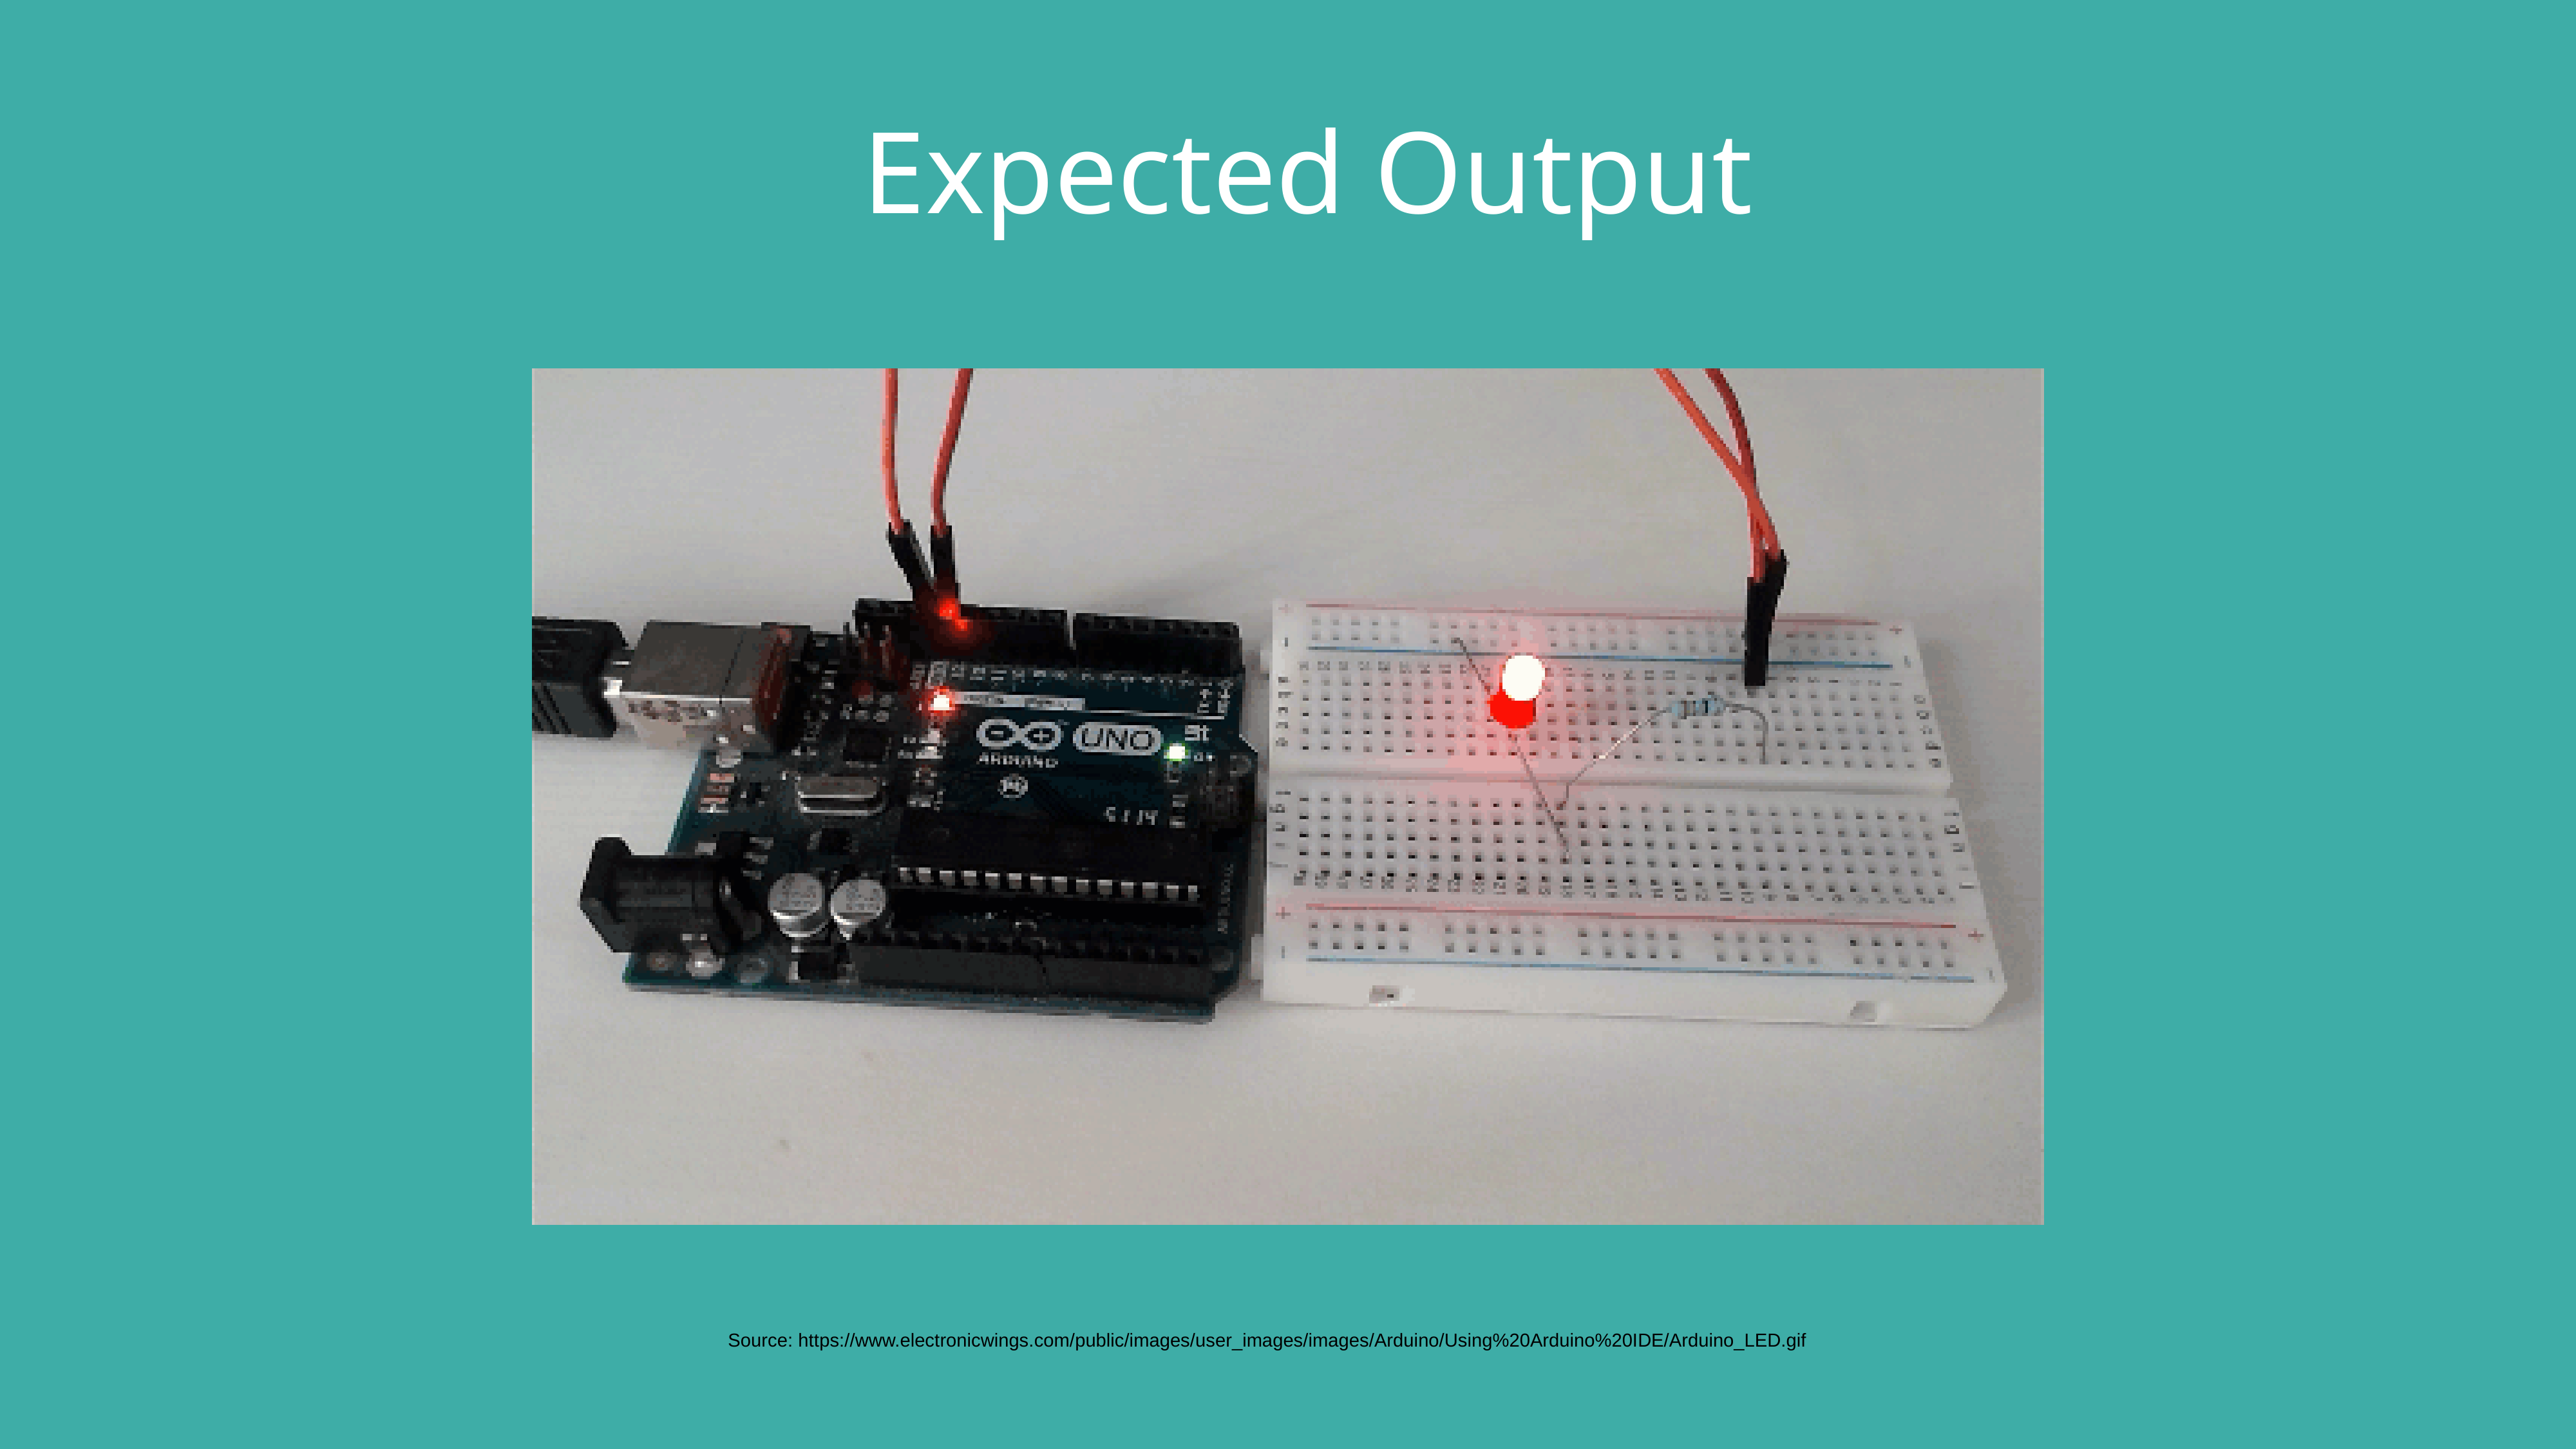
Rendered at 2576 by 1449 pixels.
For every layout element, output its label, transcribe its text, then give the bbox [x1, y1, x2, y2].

list Expected Output [251, 111, 2325, 206]
picture [532, 368, 2044, 1225]
text_box Source: https://www.electronicwings.com/public/images/user_images/images/Arduino/Using%20Arduino%20IDE/Arduino_LED.gif [718, 1308, 1953, 1370]
